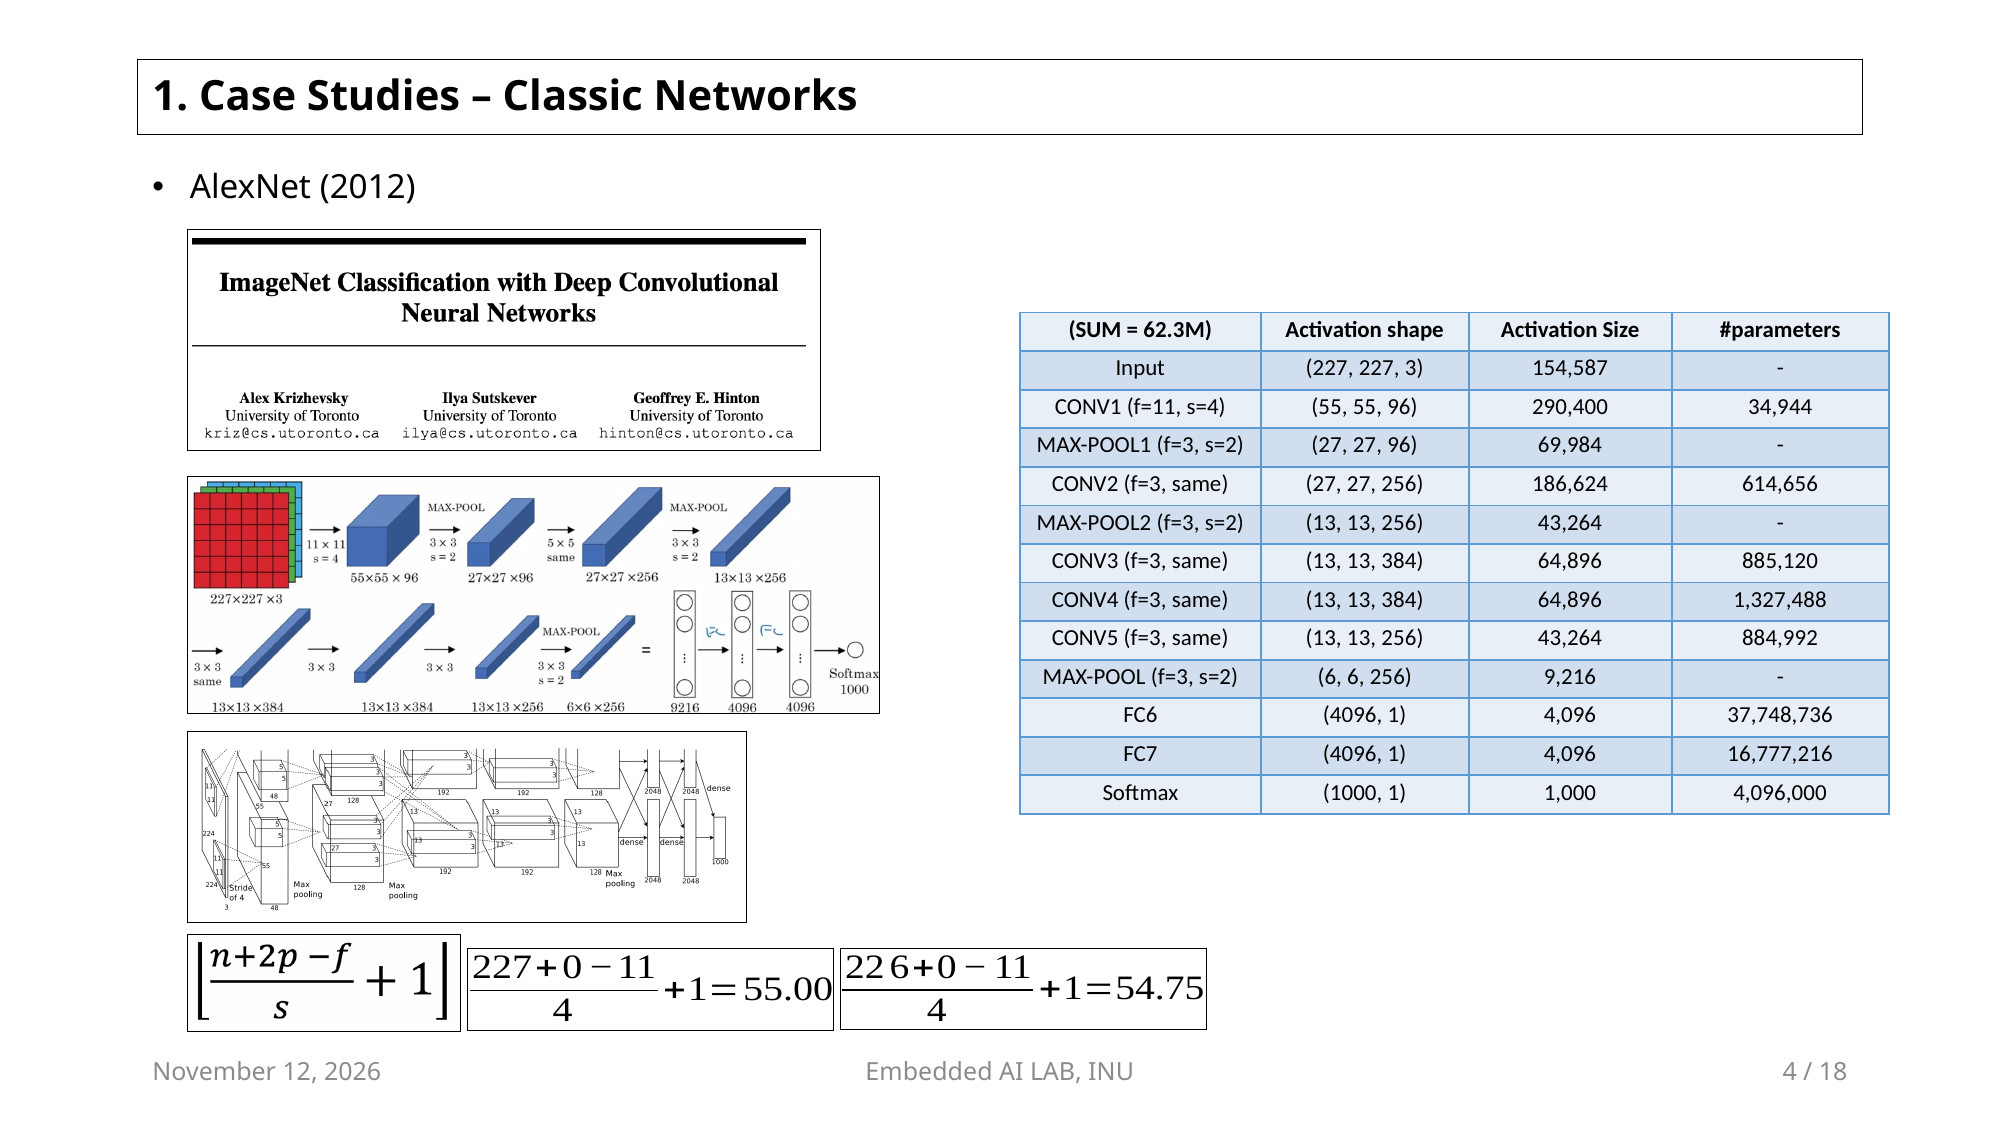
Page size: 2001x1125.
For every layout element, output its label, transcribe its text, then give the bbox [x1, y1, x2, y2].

table_cell (1000, 1) [1262, 776, 1468, 813]
table_cell 1,000 [1470, 776, 1671, 813]
table_cell (27, 27, 96) [1262, 429, 1468, 466]
table_cell - [1673, 352, 1888, 389]
title 1. Case Studies – Classic Networks [137, 59, 1863, 135]
table_cell (55, 55, 96) [1262, 391, 1468, 427]
table_cell - [1673, 429, 1888, 466]
table_cell 43,264 [1470, 506, 1671, 543]
picture [187, 476, 880, 714]
table_cell 64,896 [1470, 545, 1671, 582]
table_cell MAX-POOL1 (f=3, s=2) [1021, 429, 1260, 466]
table_cell (227, 227, 3) [1262, 352, 1468, 389]
table_cell (4096, 1) [1262, 699, 1468, 736]
table_cell 16,777,216 [1673, 738, 1888, 774]
table_cell 43,264 [1470, 622, 1671, 659]
table_cell 186,624 [1470, 468, 1671, 505]
picture [187, 731, 747, 923]
table_header #parameters [1673, 313, 1888, 350]
table_cell - [1673, 506, 1888, 543]
table_cell 9,216 [1470, 661, 1671, 697]
table_cell 4,096 [1470, 738, 1671, 774]
table_cell 614,656 [1673, 468, 1888, 505]
table_cell (4096, 1) [1262, 738, 1468, 774]
footer Embedded AI LAB, INU [662, 1042, 1338, 1103]
table_cell CONV3 (f=3, same) [1021, 545, 1260, 582]
table_cell 884,992 [1673, 622, 1888, 659]
table_header Activation shape [1262, 313, 1468, 350]
table_cell 34,944 [1673, 391, 1888, 427]
table_cell 885,120 [1673, 545, 1888, 582]
table_header Activation Size [1470, 313, 1671, 350]
slide_number 4 / 18 [1412, 1042, 1863, 1103]
table_cell 4,096,000 [1673, 776, 1888, 813]
picture [187, 934, 461, 1032]
table_cell 154,587 [1470, 352, 1671, 389]
table_cell CONV2 (f=3, same) [1021, 468, 1260, 505]
table_header (SUM = 62.3M) [1021, 313, 1260, 350]
table_cell MAX-POOL (f=3, s=2) [1021, 661, 1260, 697]
table_cell 64,896 [1470, 583, 1671, 620]
table_cell 4,096 [1470, 699, 1671, 736]
table_cell MAX-POOL2 (f=3, s=2) [1021, 506, 1260, 543]
table_cell 69,984 [1470, 429, 1671, 466]
table_cell CONV4 (f=3, same) [1021, 583, 1260, 620]
table_cell FC6 [1021, 699, 1260, 736]
table_cell (13, 13, 384) [1262, 545, 1468, 582]
table_cell FC7 [1021, 738, 1260, 774]
table_cell - [1673, 661, 1888, 697]
table_cell 290,400 [1470, 391, 1671, 427]
table_cell (13, 13, 256) [1262, 622, 1468, 659]
table_cell CONV5 (f=3, same) [1021, 622, 1260, 659]
table_cell CONV1 (f=11, s=4) [1021, 391, 1260, 427]
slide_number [137, 1042, 588, 1103]
picture [187, 229, 821, 451]
table_cell 37,748,736 [1673, 699, 1888, 736]
list AlexNet (2012) [137, 162, 1605, 1012]
table_cell (27, 27, 256) [1262, 468, 1468, 505]
table_cell 1,327,488 [1673, 583, 1888, 620]
table_cell (13, 13, 384) [1262, 583, 1468, 620]
table_cell (13, 13, 256) [1262, 506, 1468, 543]
table_cell Input [1021, 352, 1260, 389]
table_cell Softmax [1021, 776, 1260, 813]
table_cell (6, 6, 256) [1262, 661, 1468, 697]
